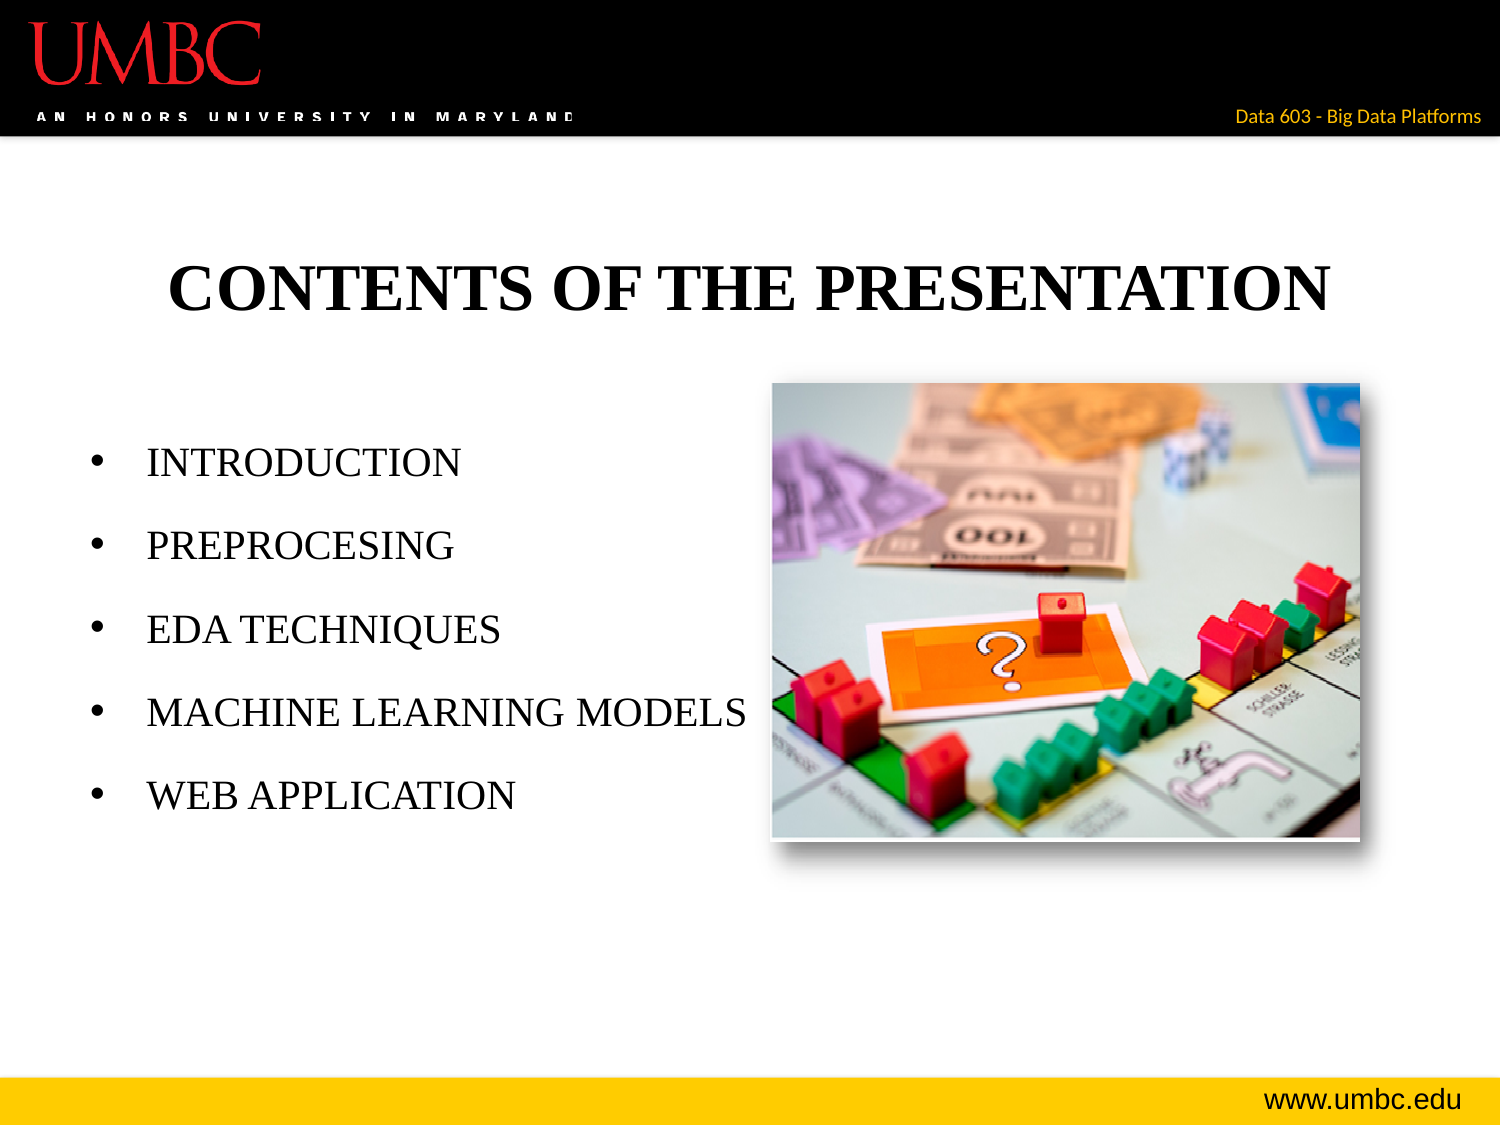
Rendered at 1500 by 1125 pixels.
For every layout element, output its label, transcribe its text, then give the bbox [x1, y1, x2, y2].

list INTRODUCTION PREPROCESING EDA TECHNIQUES MACHINE LEARNING MODELS WEB APPLICATION [75, 402, 1425, 1005]
title CONTENTS OF THE PRESENTATION [75, 190, 1425, 378]
picture [749, 356, 1399, 899]
